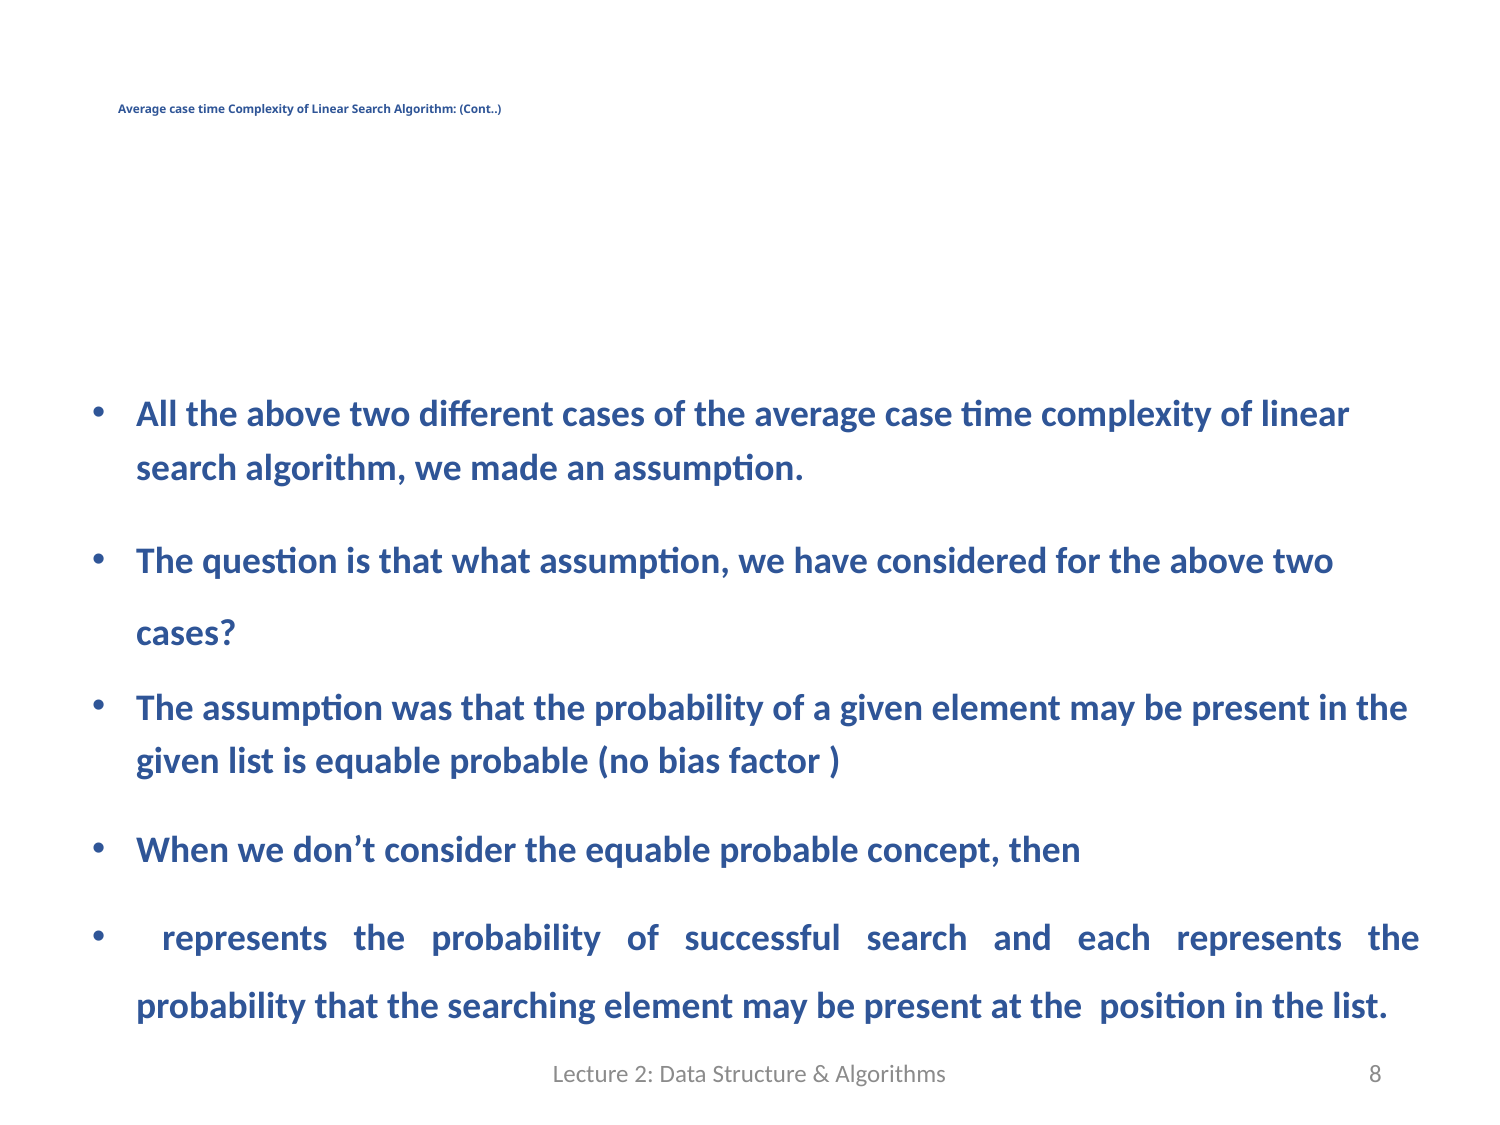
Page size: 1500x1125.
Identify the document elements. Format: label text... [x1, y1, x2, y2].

slide_number 8 [1059, 1042, 1397, 1103]
footer Lecture 2: Data Structure & Algorithms [496, 1042, 1004, 1103]
title Average case time Complexity of Linear Search Algorithm: (Cont..) [103, 96, 1397, 153]
